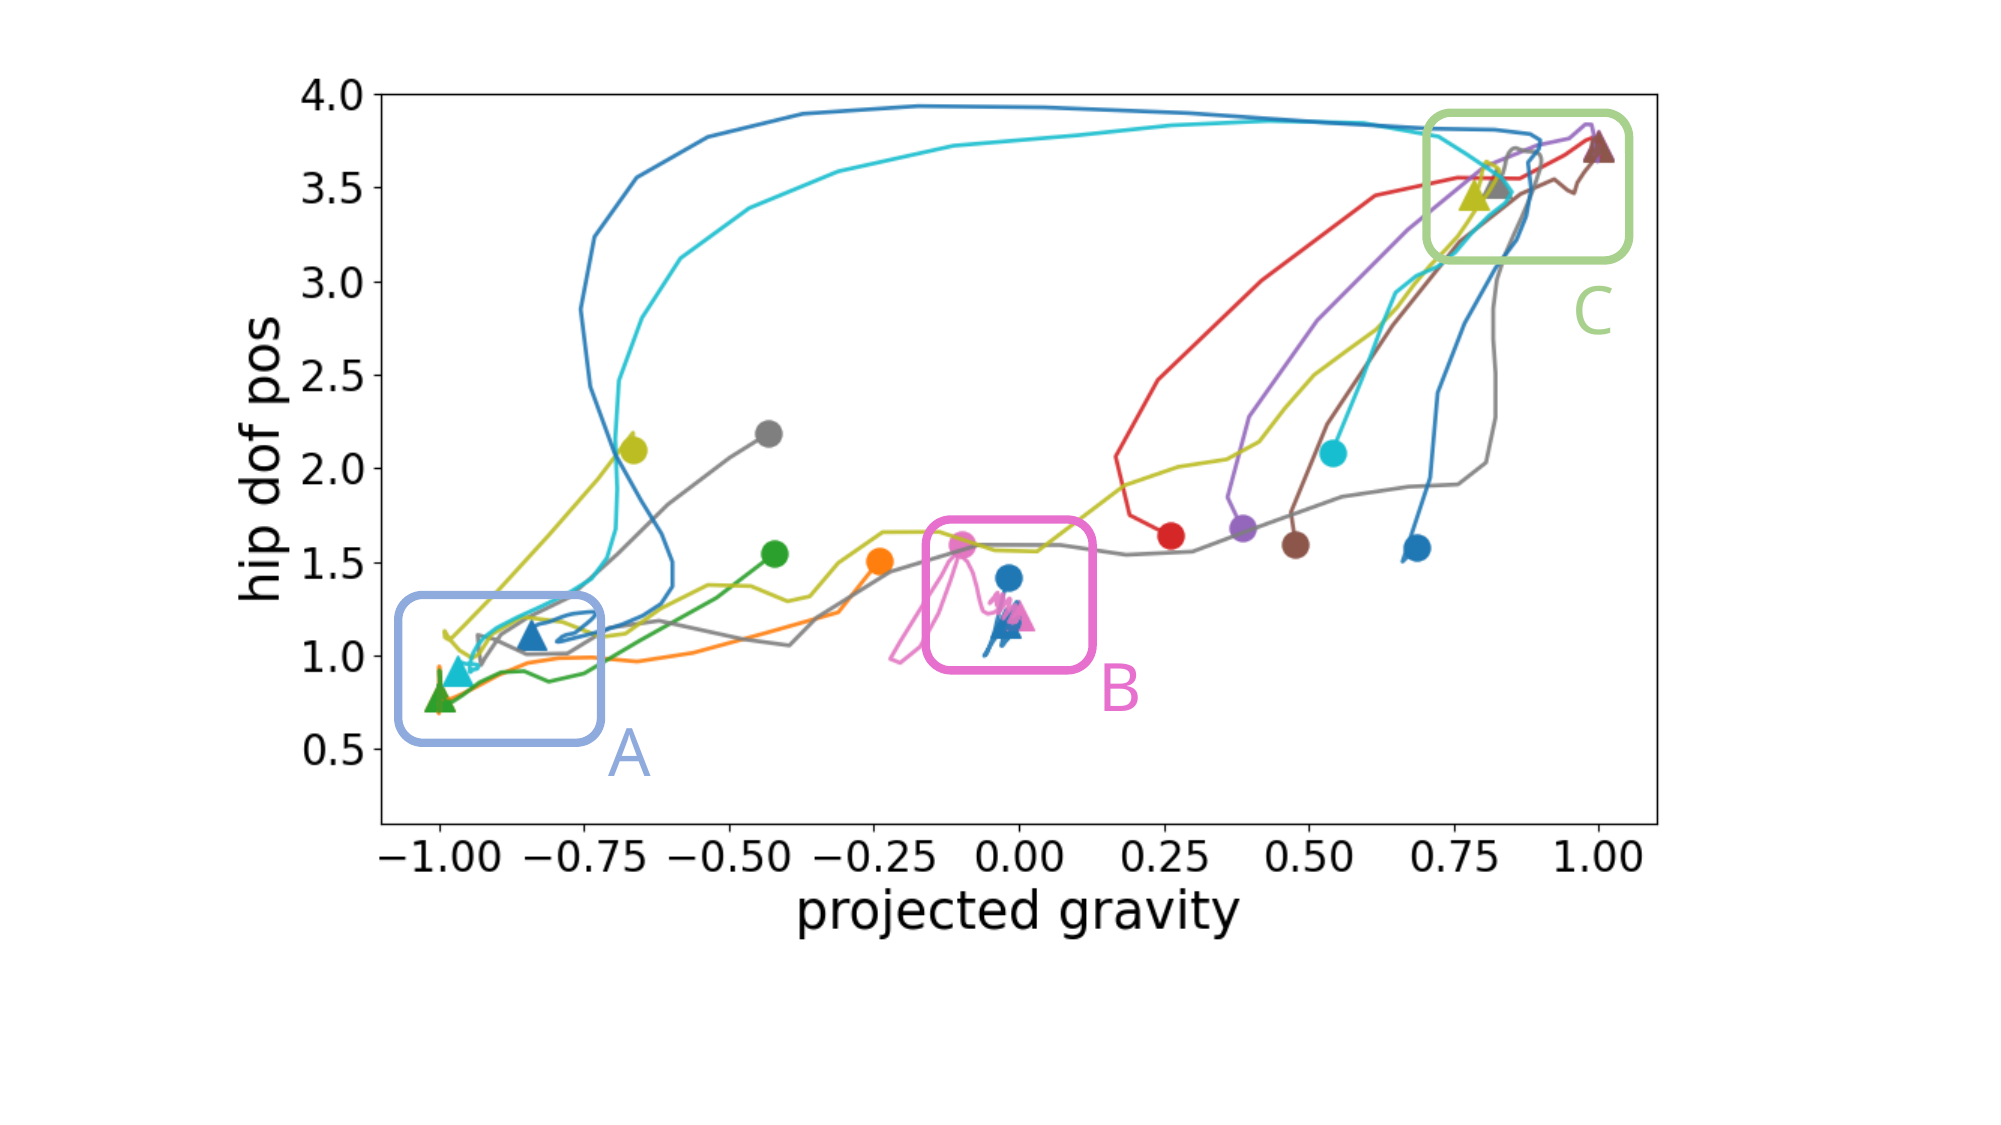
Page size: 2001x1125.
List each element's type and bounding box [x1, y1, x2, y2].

picture [231, 49, 1732, 950]
